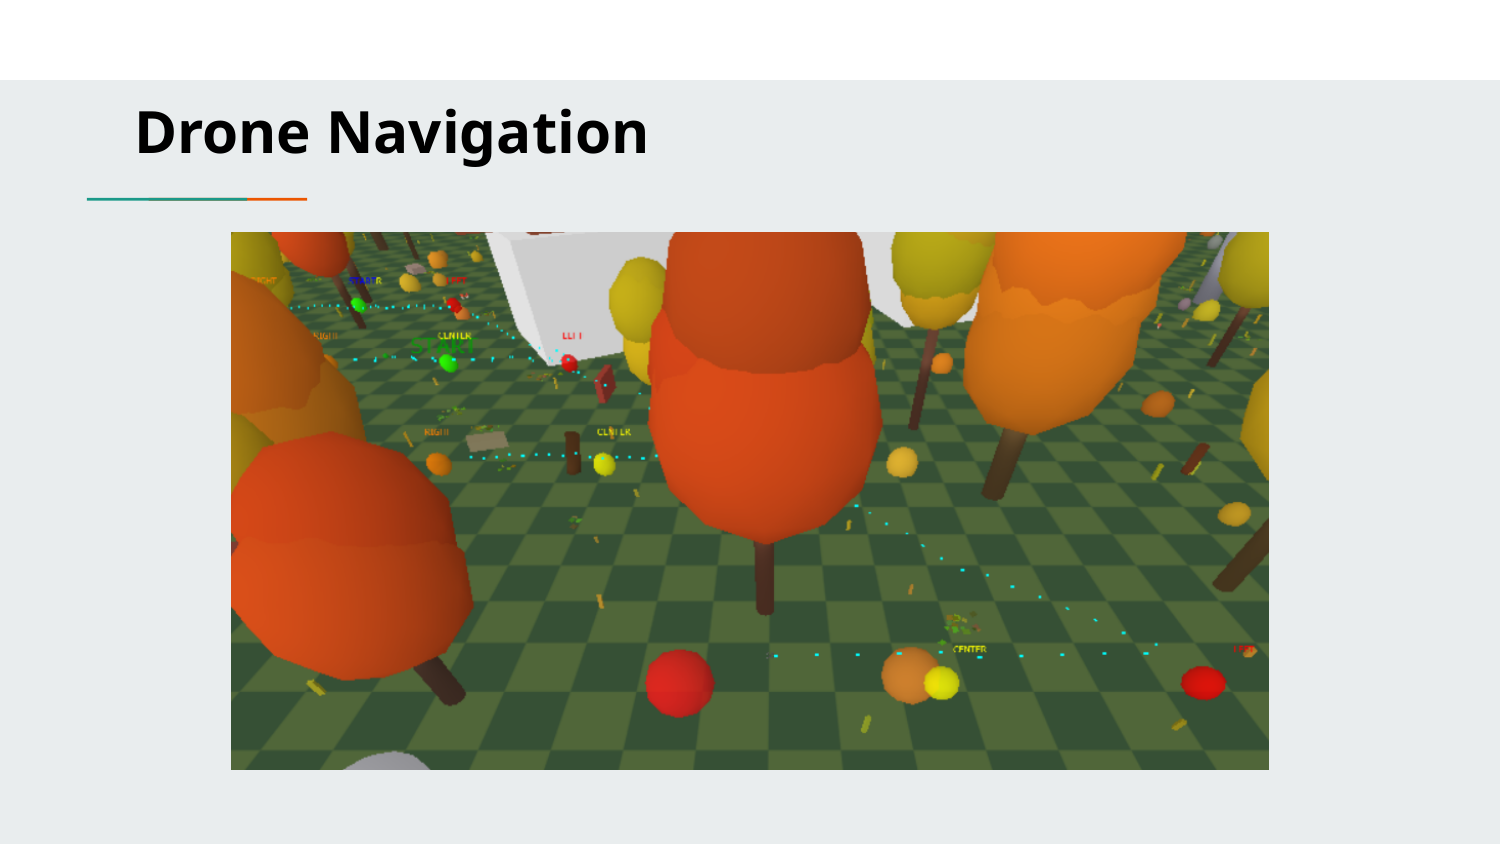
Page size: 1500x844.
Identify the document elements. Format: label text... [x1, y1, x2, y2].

picture [231, 231, 1269, 770]
title Drone Navigation [119, 80, 1381, 168]
